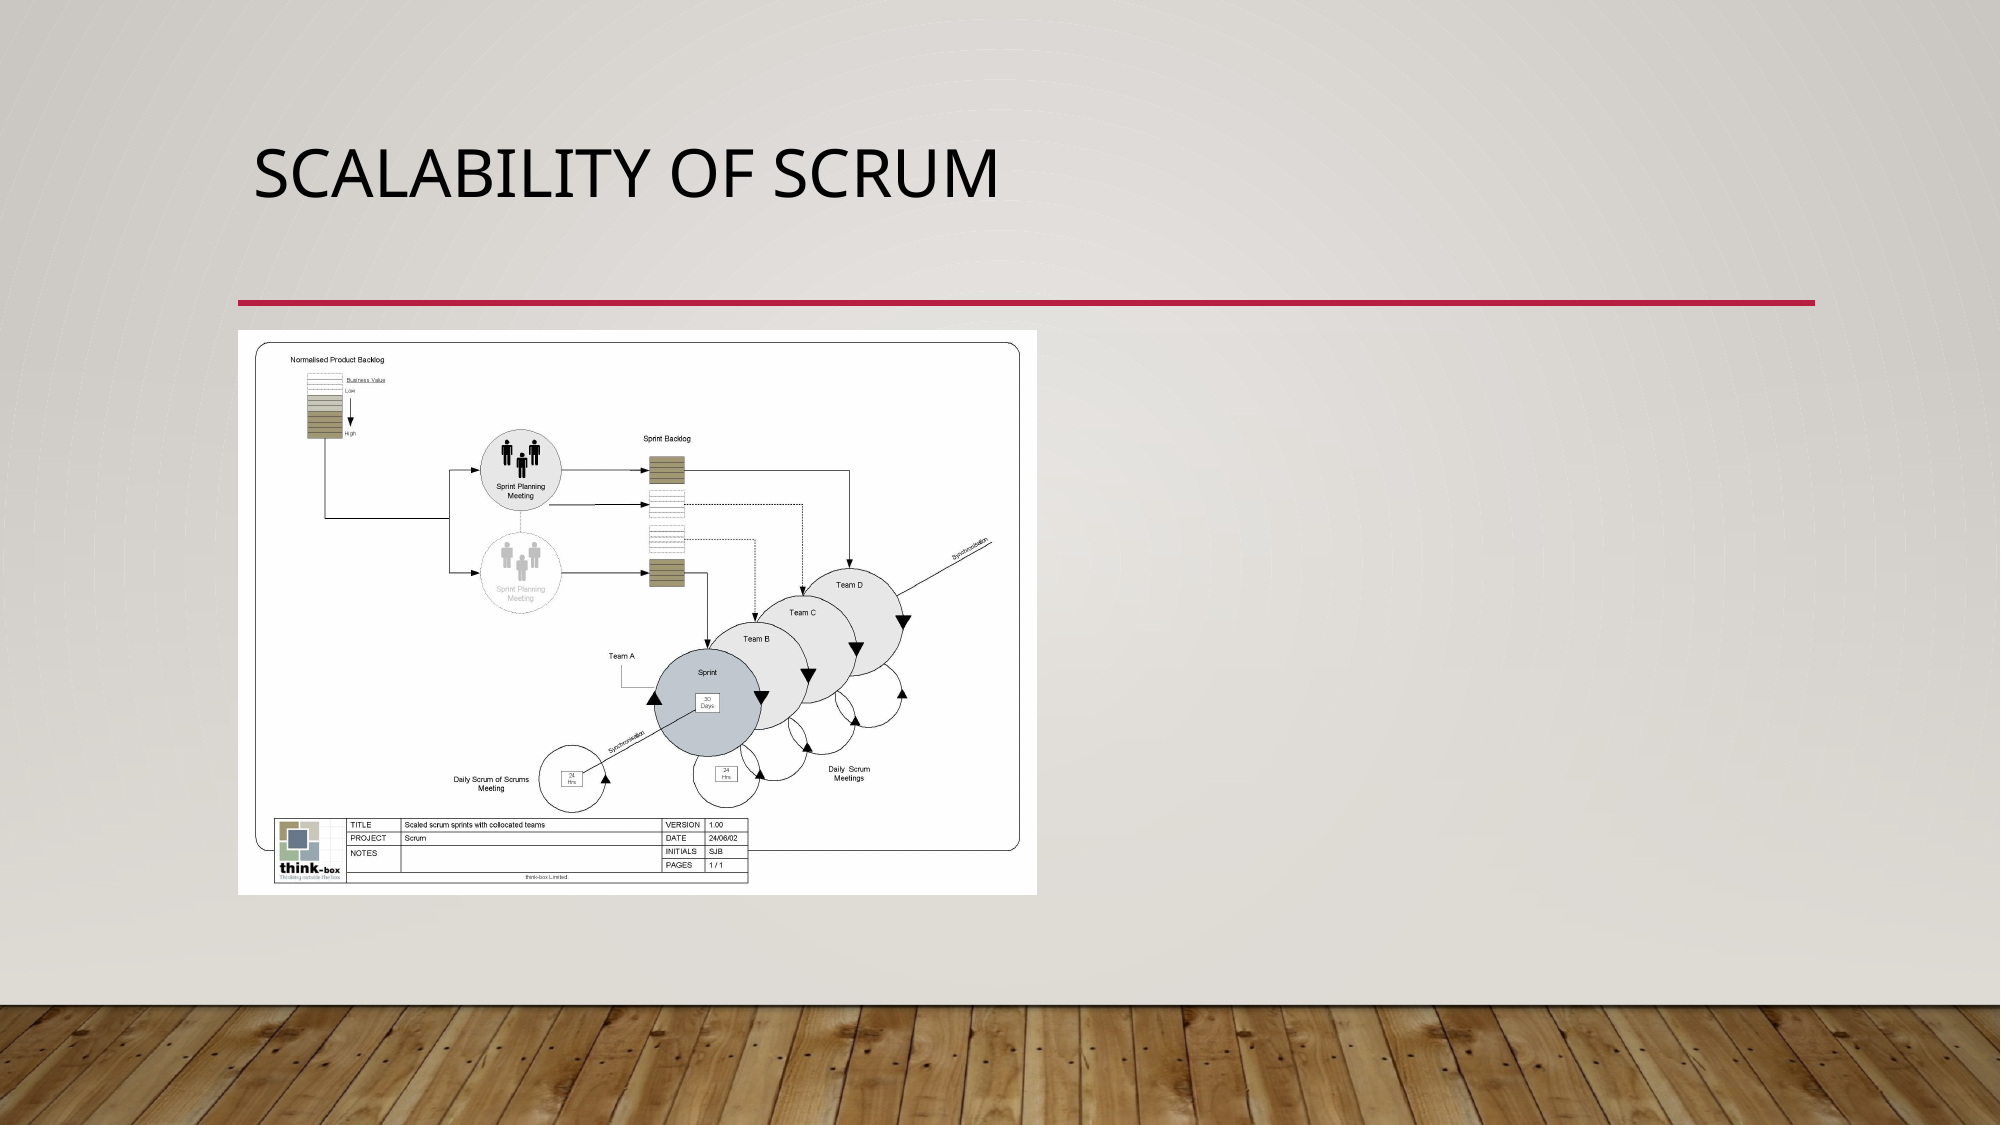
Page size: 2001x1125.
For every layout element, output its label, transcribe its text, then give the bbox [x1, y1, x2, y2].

picture [0, 1005, 2000, 1125]
picture [237, 330, 1037, 895]
title Scalability of Scrum [238, 131, 1814, 305]
